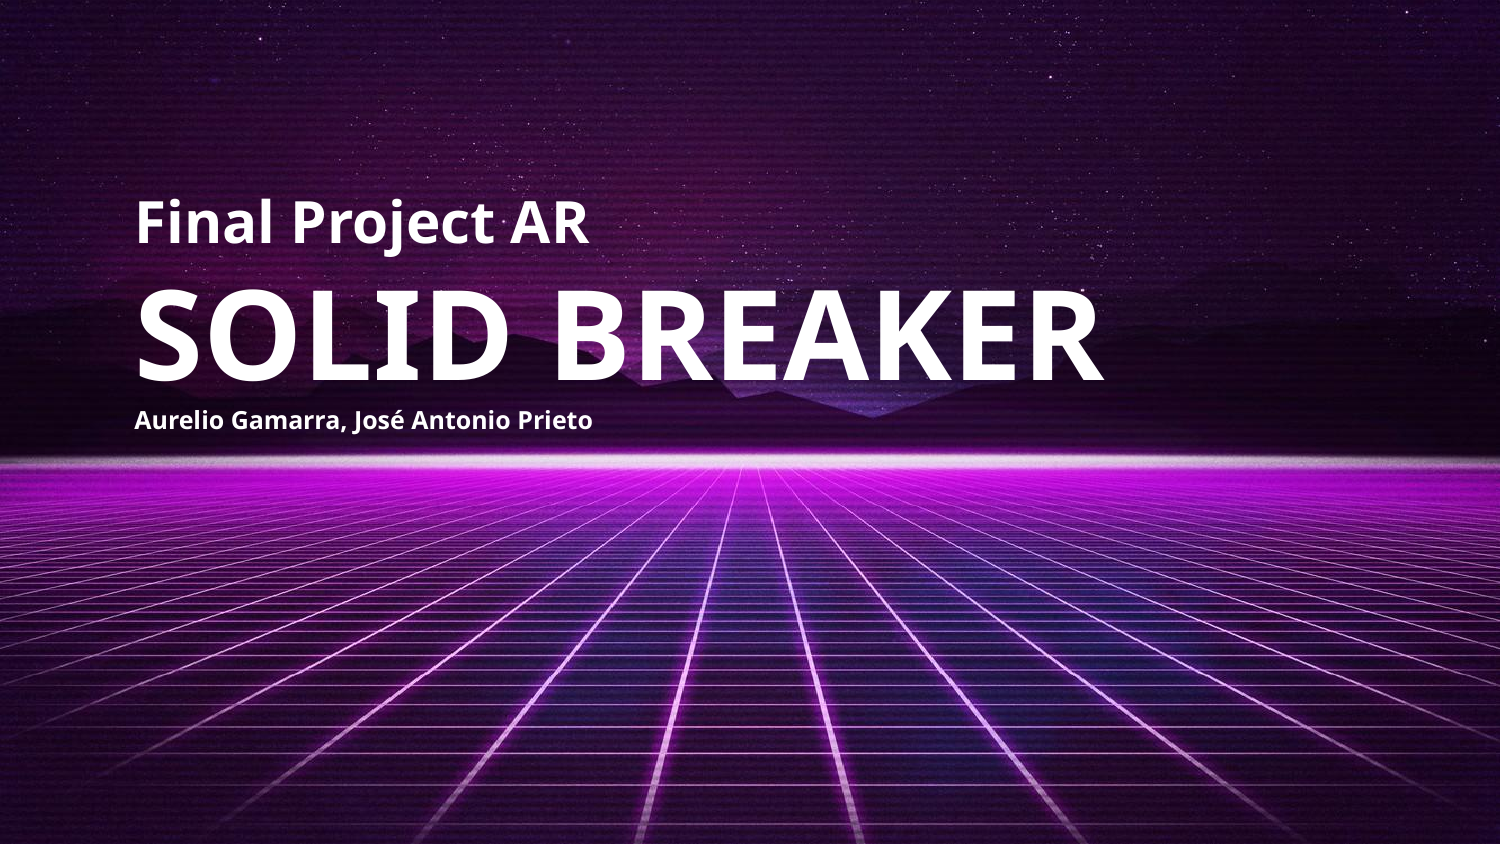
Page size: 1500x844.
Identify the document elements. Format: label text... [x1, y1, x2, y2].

picture [0, 0, 1500, 844]
title Final Project AR SOLID BREAKER Aurelio Gamarra, José Antonio Prieto [119, 170, 1381, 444]
